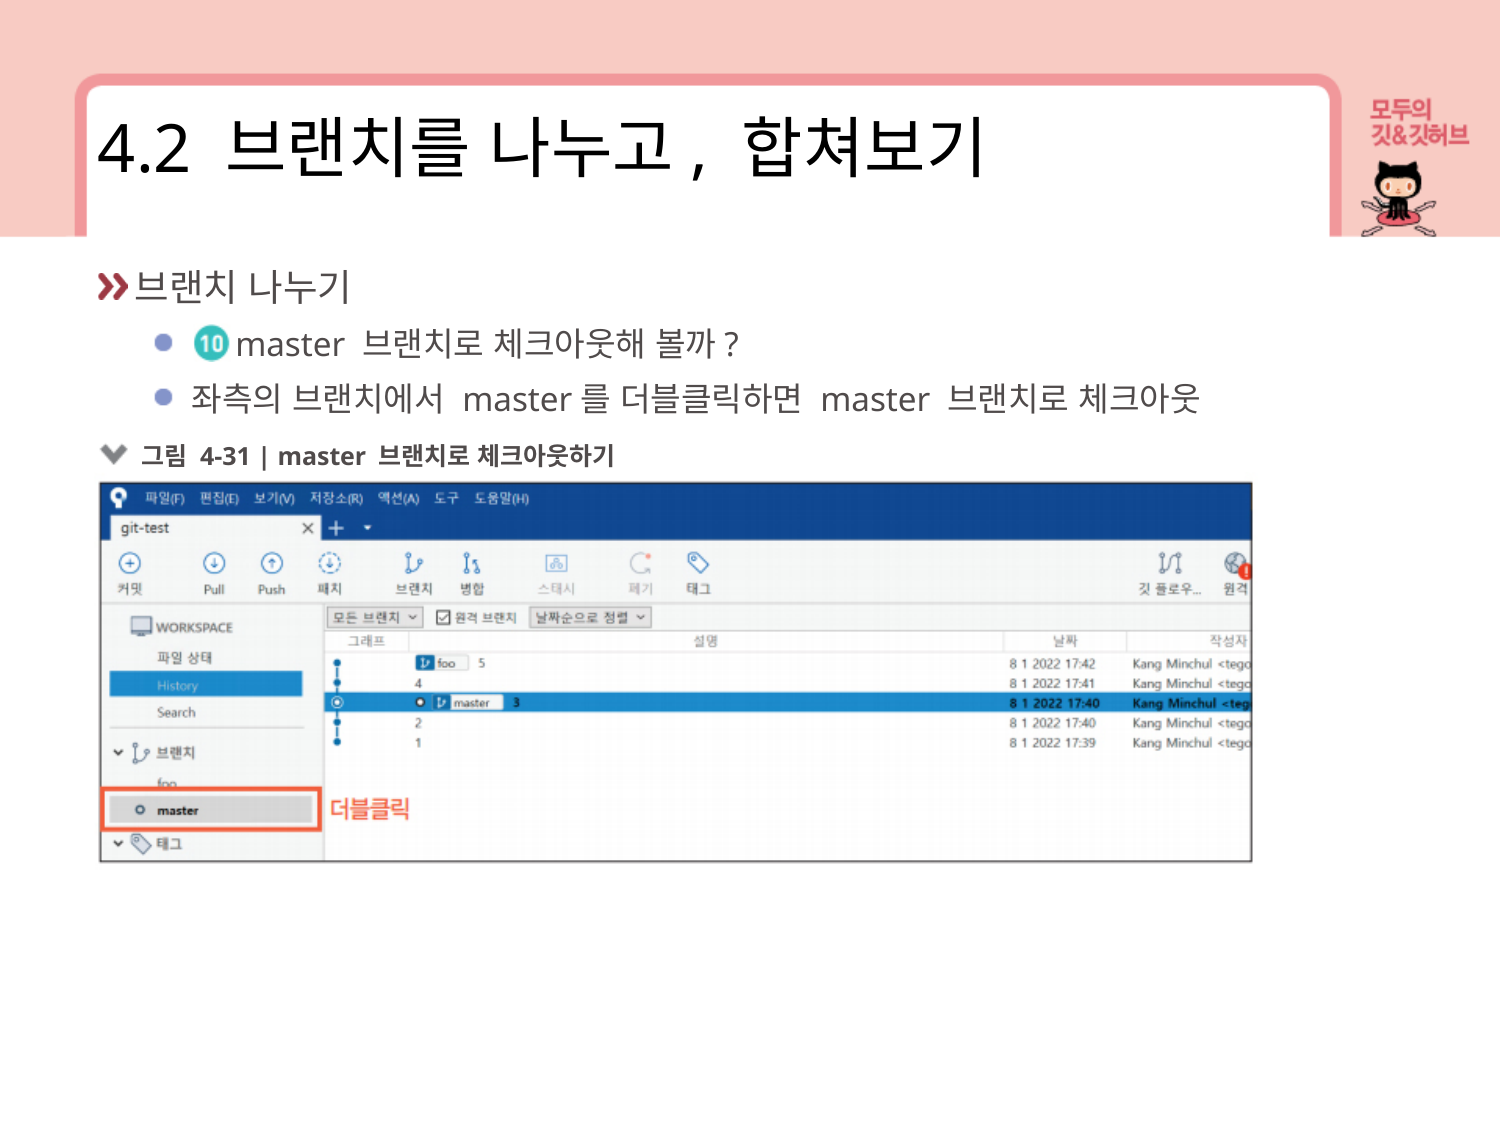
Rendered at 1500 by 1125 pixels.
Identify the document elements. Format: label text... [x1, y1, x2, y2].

text_box 4.2 브랜치를 나누고, 합쳐보기 [82, 61, 1413, 193]
picture [0, 0, 1500, 1125]
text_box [97, 429, 1374, 476]
text_box 브랜치 나누기 master 브랜치로 체크아웃해 볼까? 좌측의 브랜치에서 master를 더블클릭하면 master 브랜치로 체크아웃 [82, 252, 1413, 1067]
